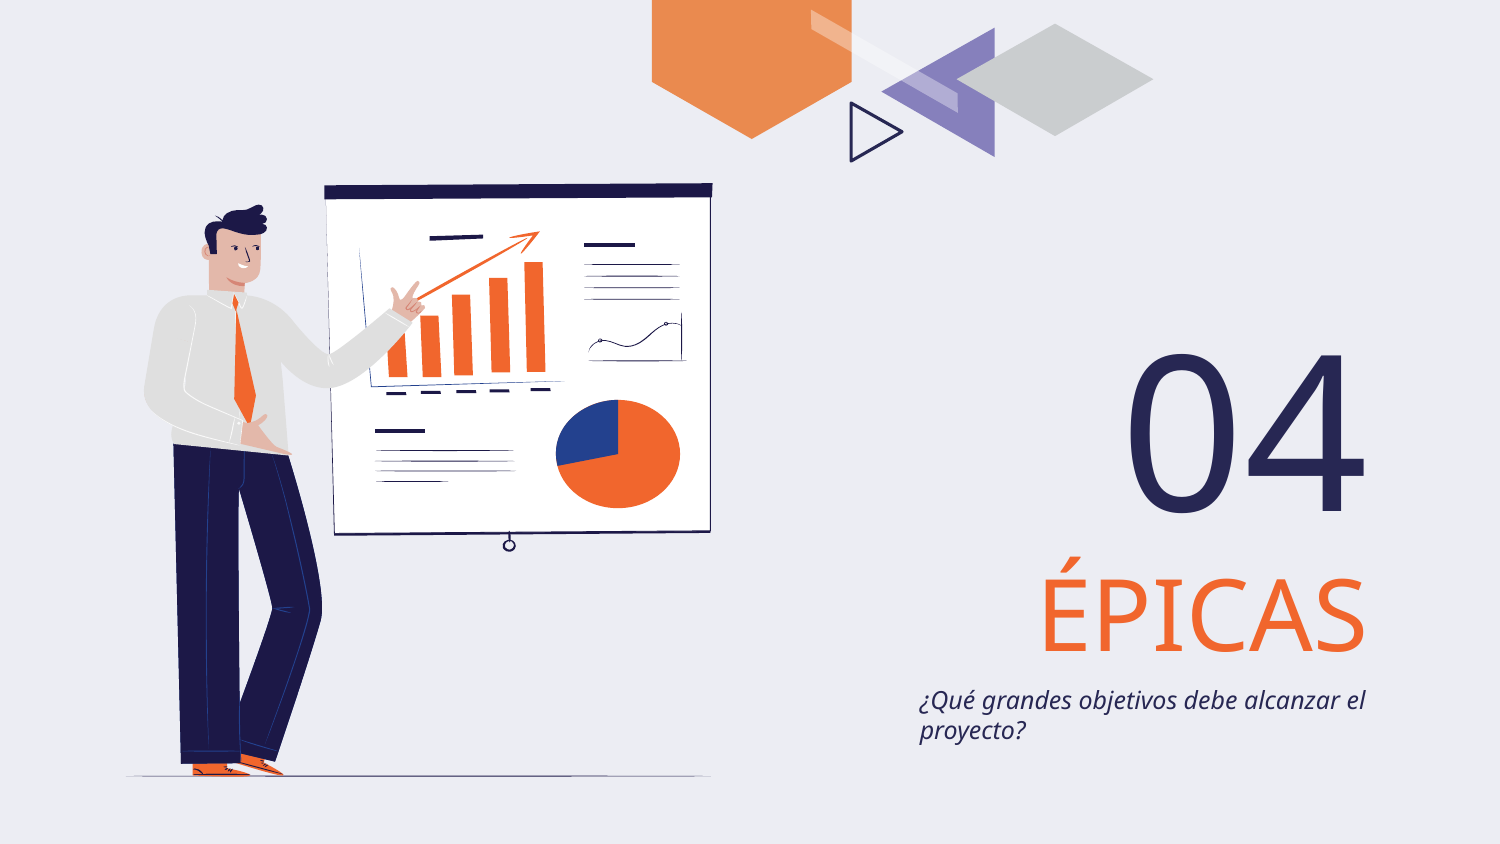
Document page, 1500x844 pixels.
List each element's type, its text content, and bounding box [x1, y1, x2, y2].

title ÉPICAS [870, 479, 1384, 686]
title 04 [1103, 241, 1384, 467]
subtitle ¿Qué grandes objetivos debe alcanzar el proyecto? [904, 669, 1492, 800]
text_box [125, 182, 713, 777]
